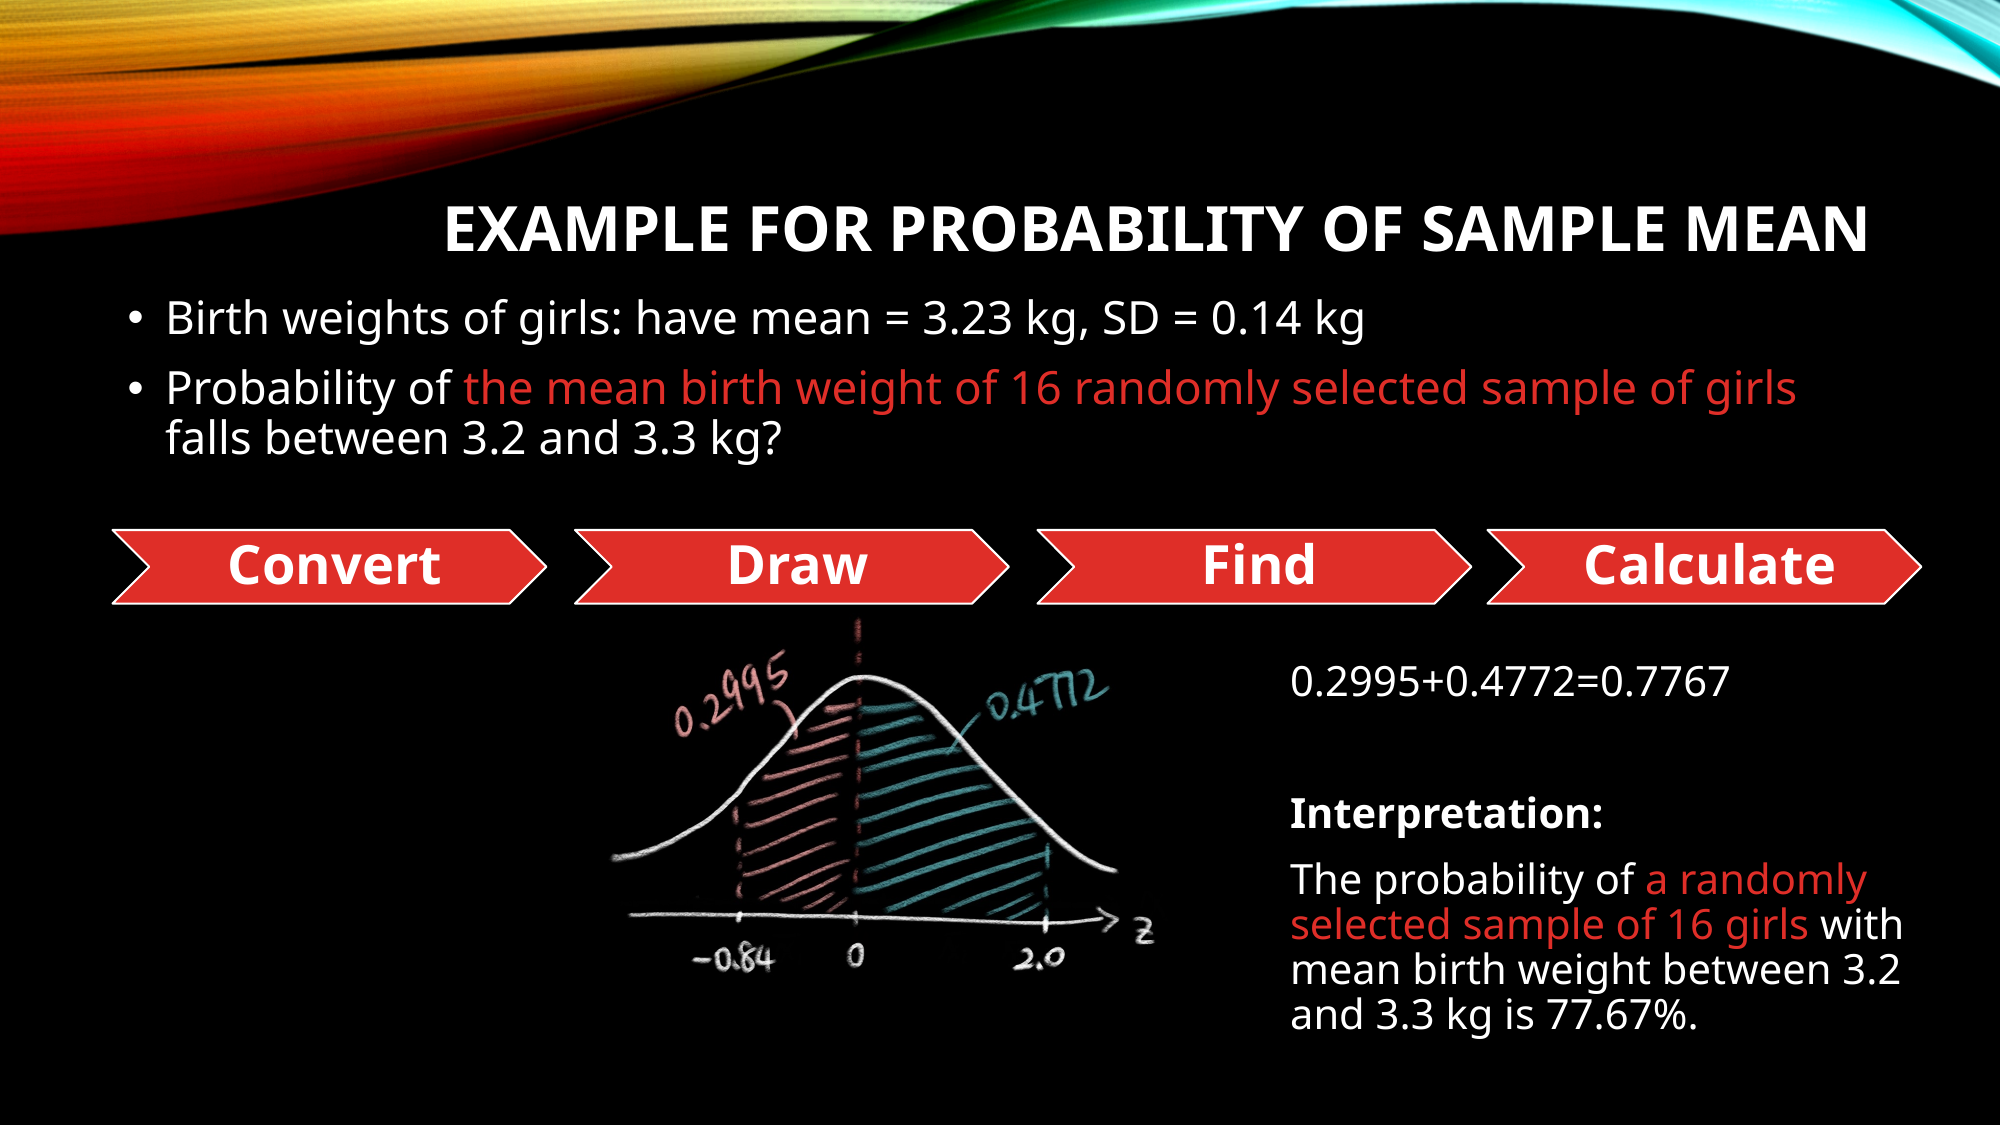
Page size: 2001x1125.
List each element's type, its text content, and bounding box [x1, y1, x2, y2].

title Example for probability of sample mean [150, 125, 1888, 338]
text_box 0.2995+0.4772=0.7767 Interpretation: The probability of a randomly selected sample of 16 girls with mean birth weight between 3.2 and 3.3 kg is 77.67%. [1275, 653, 1943, 1097]
picture [605, 613, 1181, 983]
picture [0, 0, 2000, 237]
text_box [112, 529, 1926, 604]
list Birth weights of girls: have mean = 3.23 kg, SD = 0.14 kg Probability of the mean birth weight of 16 randomly selected sample of girls falls between 3.2 and 3.3 kg? [112, 287, 1849, 473]
